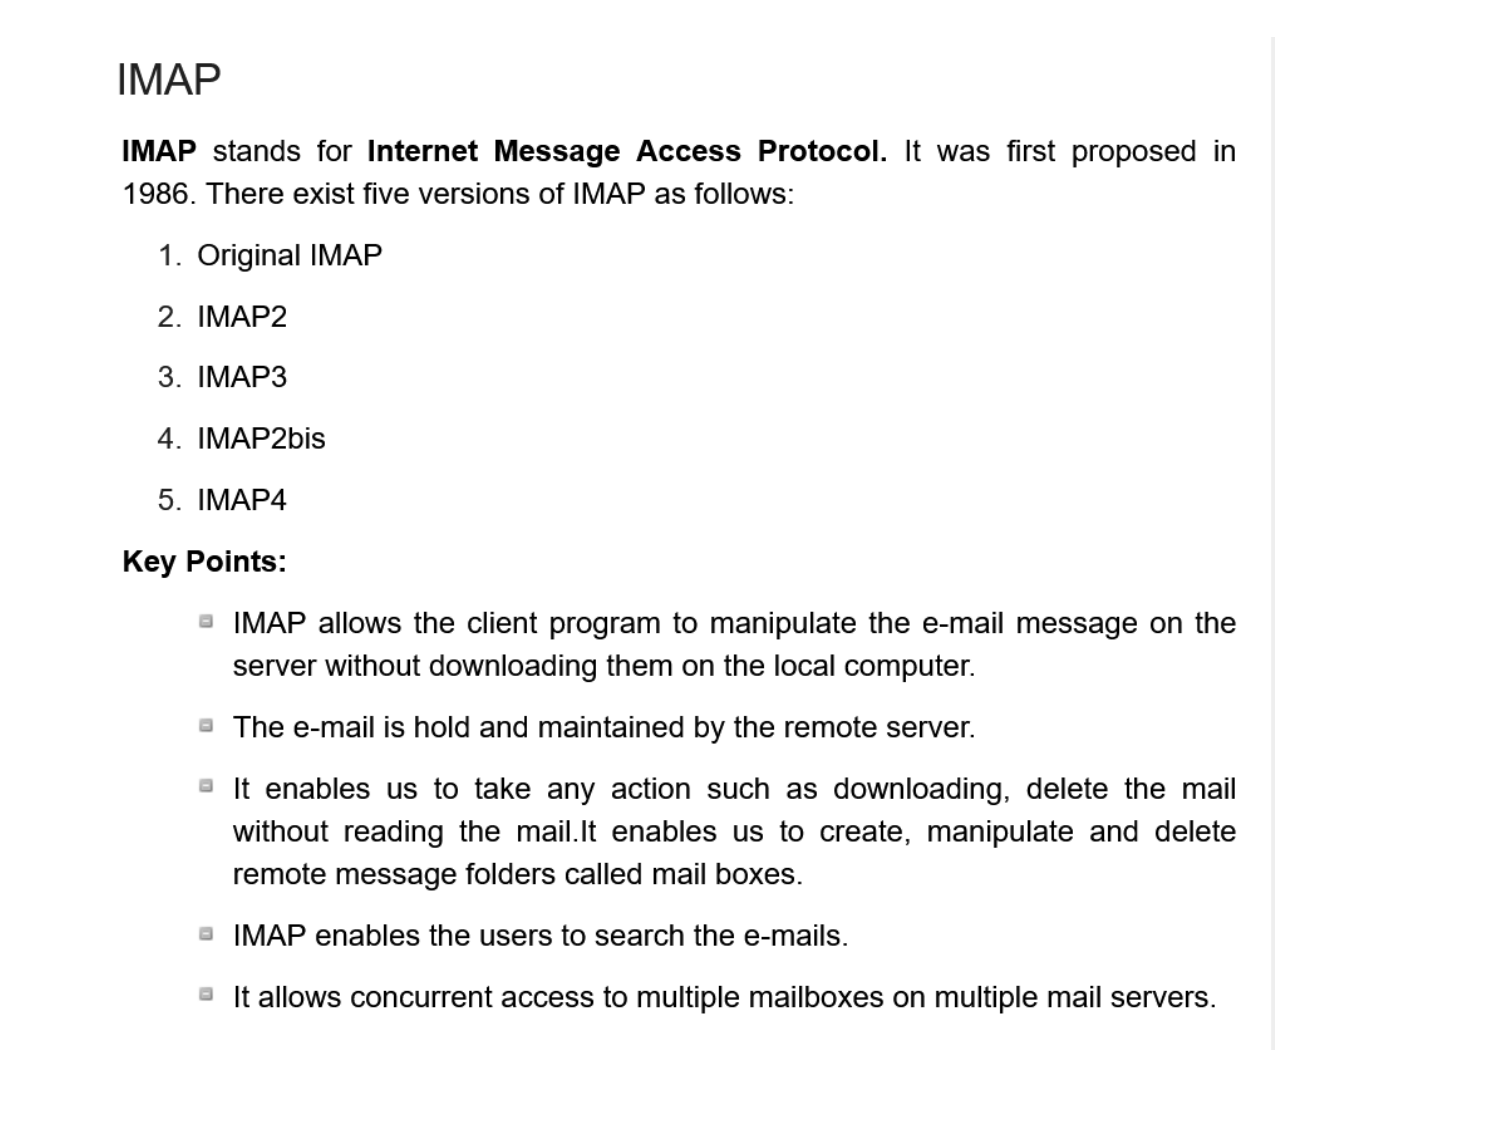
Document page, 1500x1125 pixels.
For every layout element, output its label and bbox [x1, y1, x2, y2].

list [99, 37, 1276, 1050]
